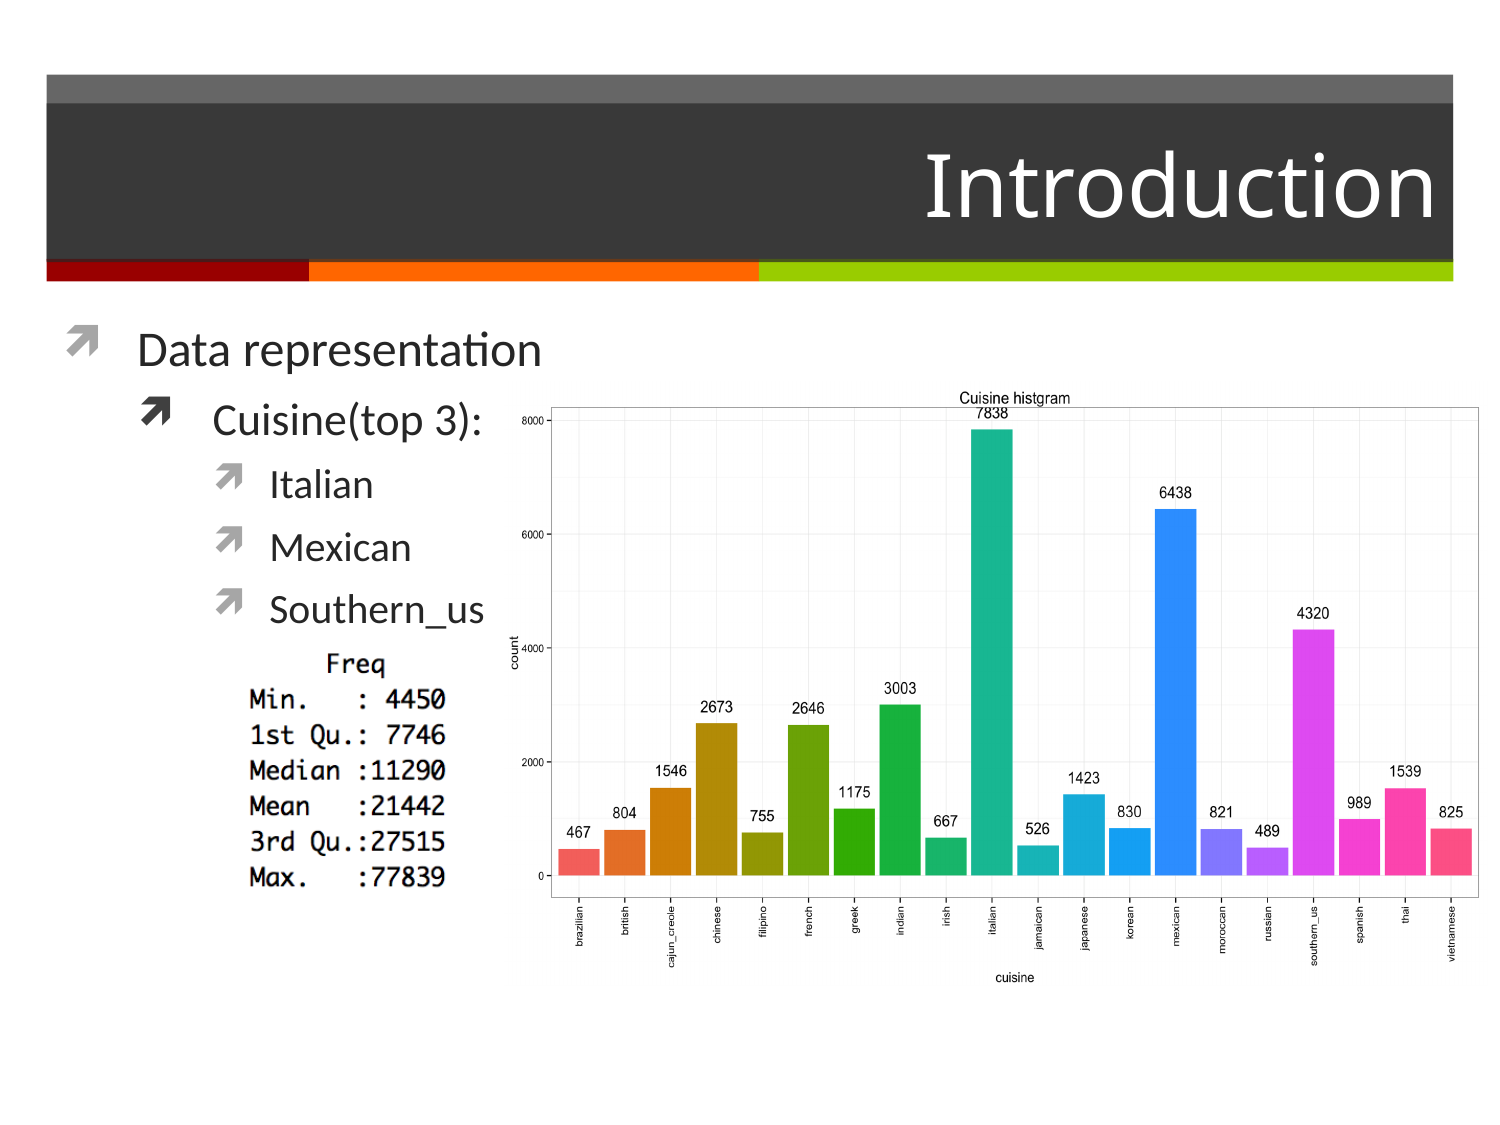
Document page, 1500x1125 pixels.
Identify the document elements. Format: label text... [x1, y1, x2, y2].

list Data representation Cuisine(top 3): Italian Mexican Southern_us [47, 309, 1209, 965]
picture [236, 649, 465, 901]
title Introduction [46, 103, 1454, 263]
picture [504, 381, 1488, 986]
